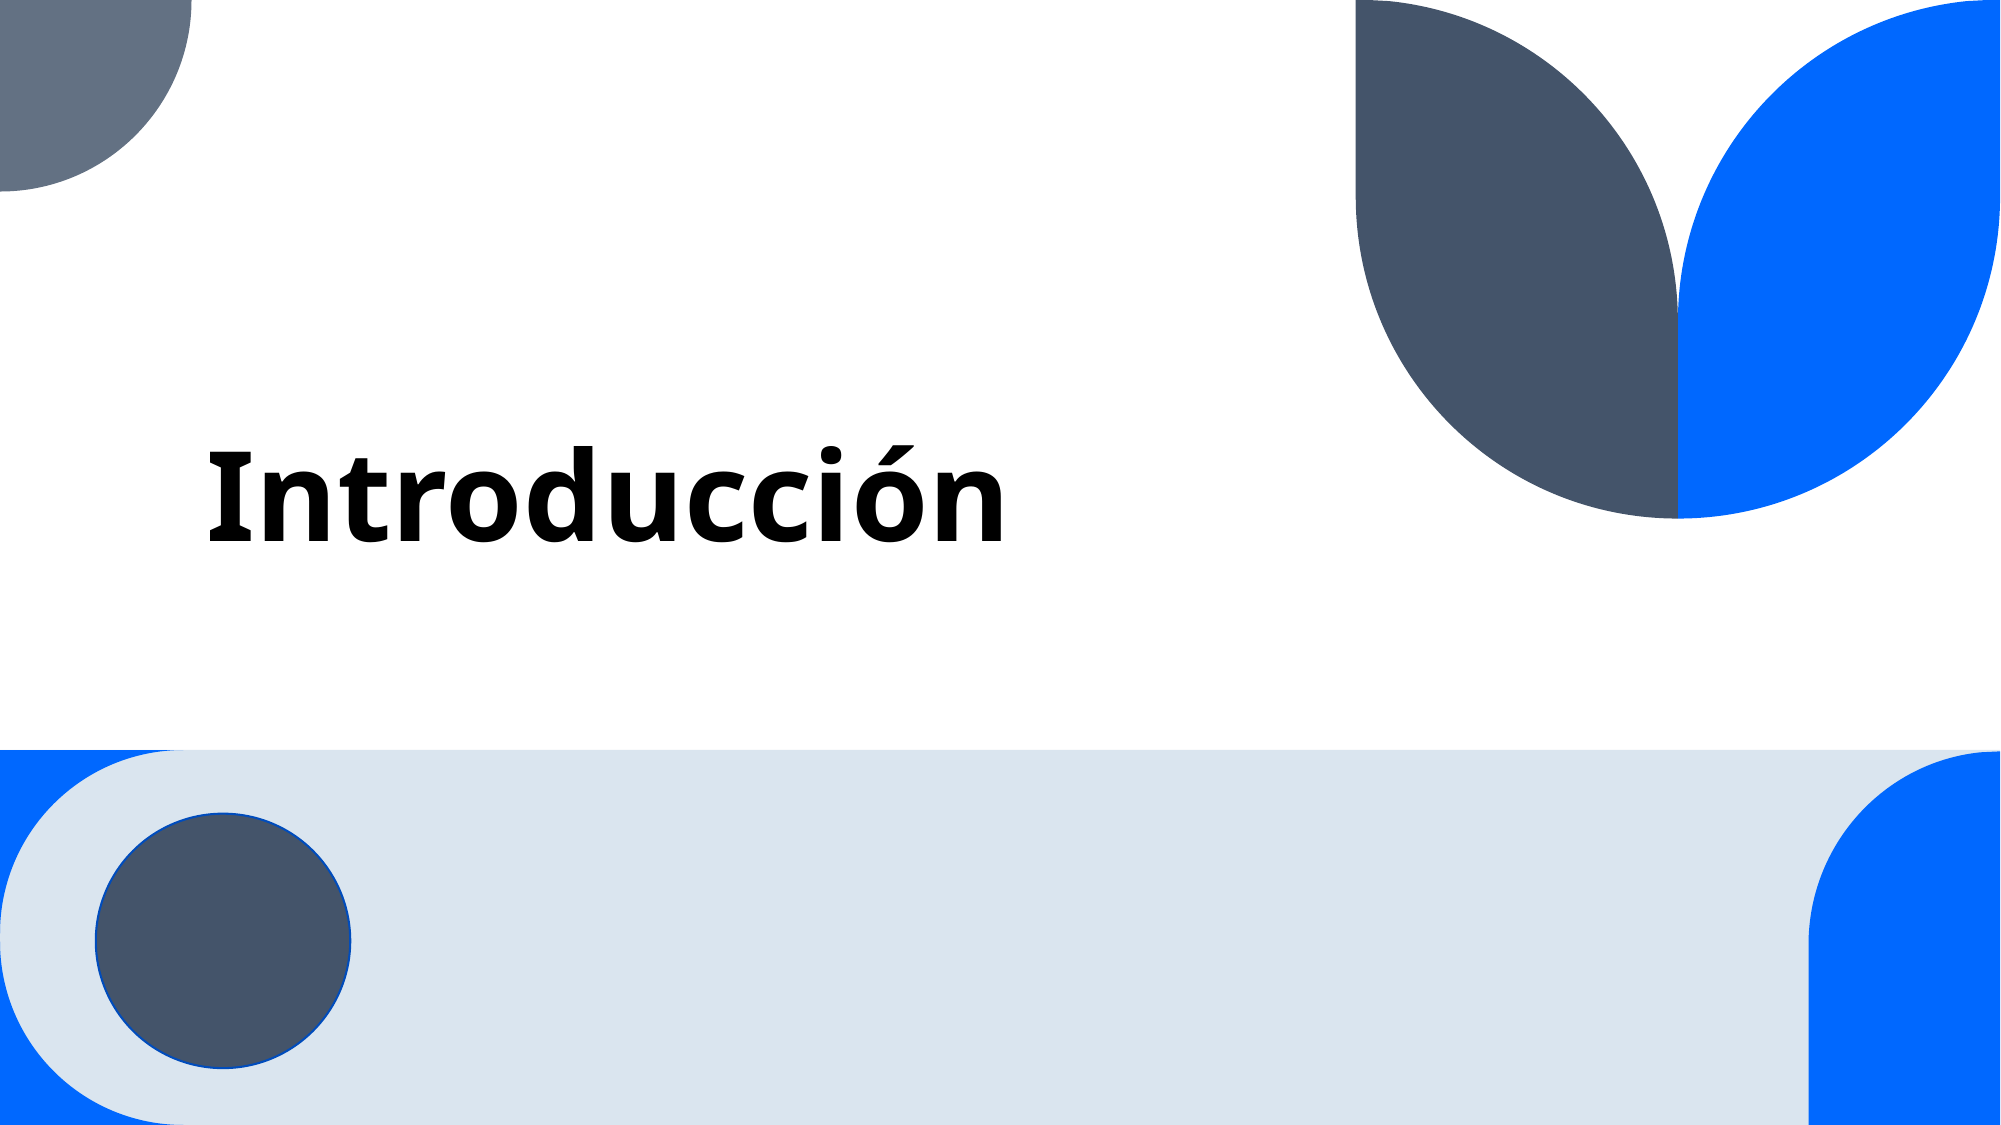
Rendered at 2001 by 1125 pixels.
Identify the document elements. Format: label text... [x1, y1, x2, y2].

title Introducción [191, 184, 1356, 576]
